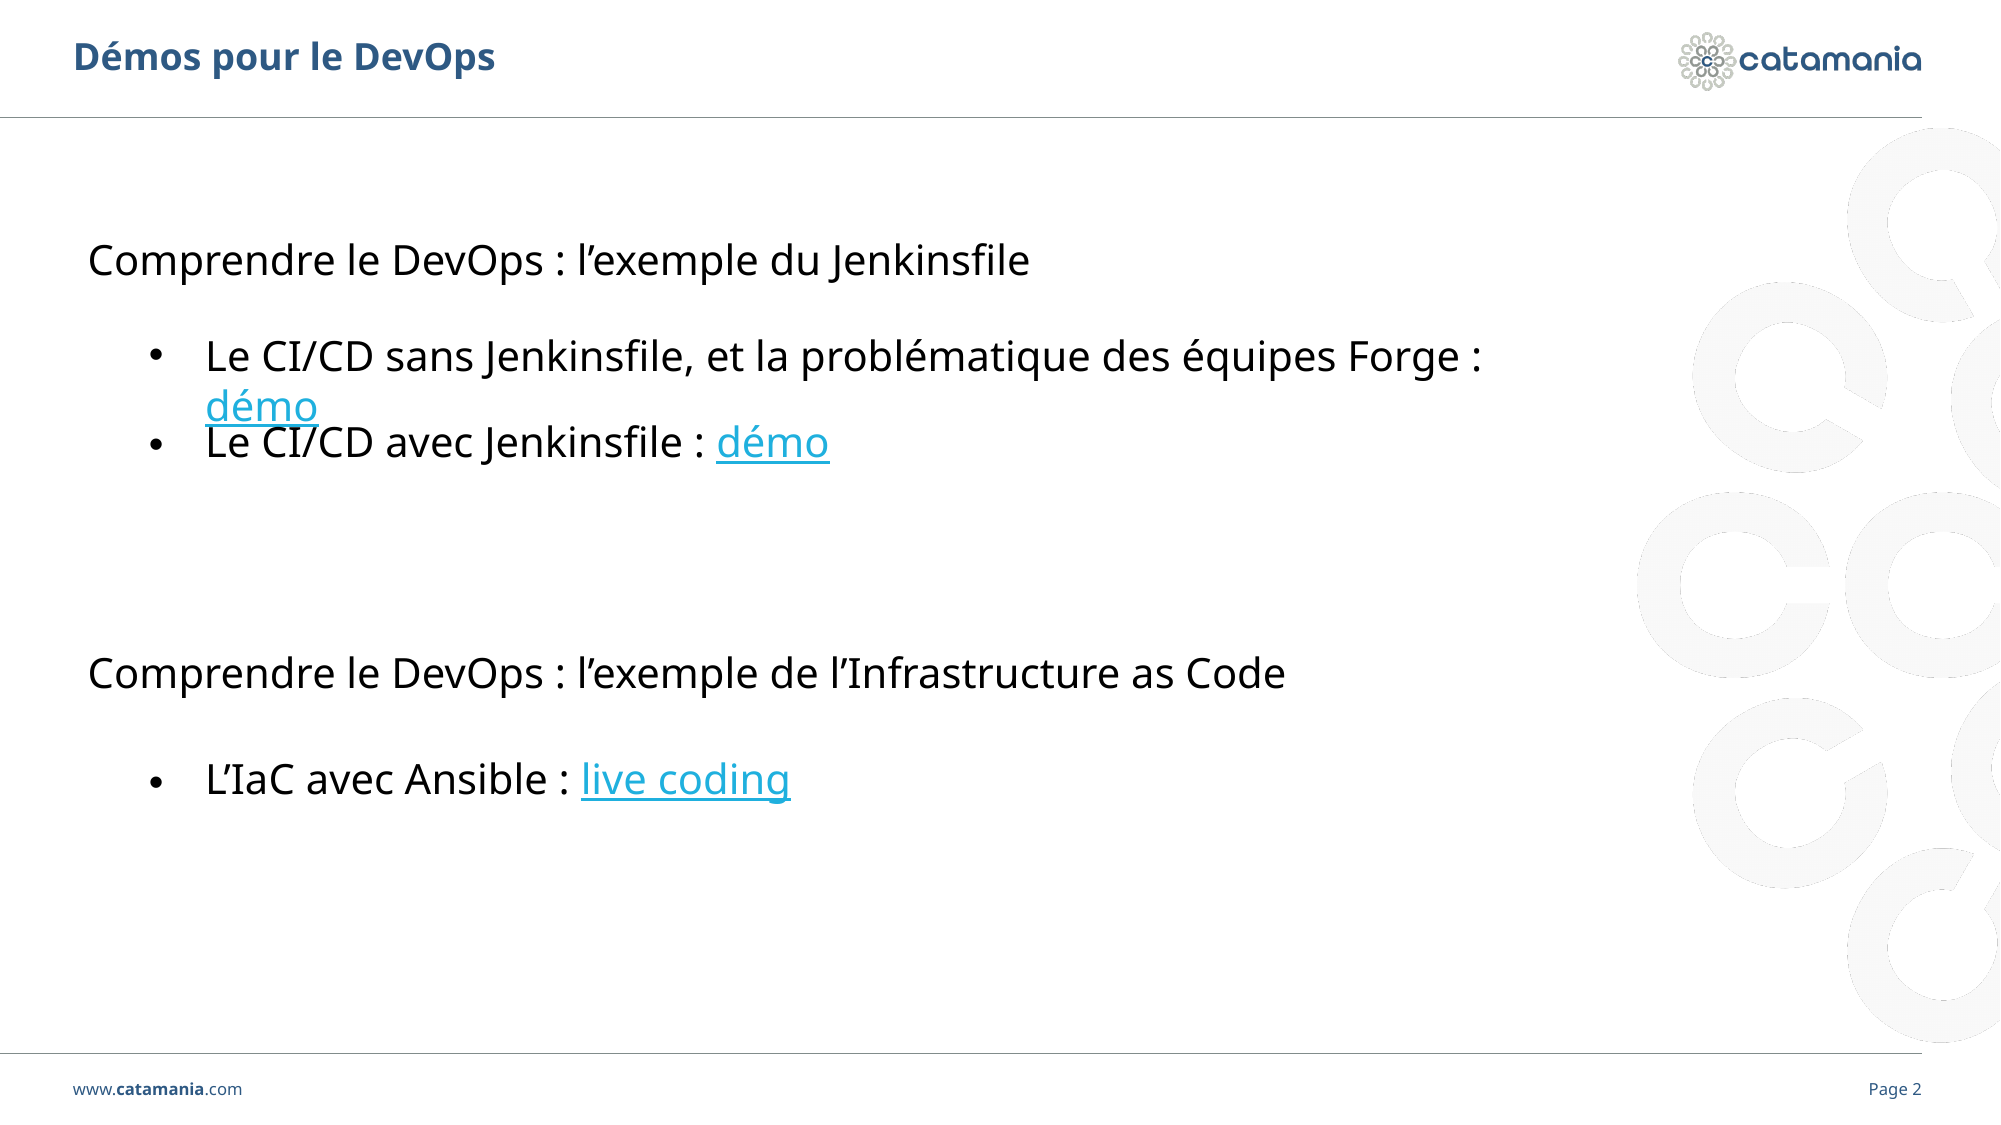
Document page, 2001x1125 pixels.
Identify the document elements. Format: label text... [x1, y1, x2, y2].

text_box Comprendre le DevOps : l’exemple de l’Infrastructure as Code [72, 639, 1453, 705]
title Démos pour le DevOps [72, 0, 1639, 118]
text_box L’IaC avec Ansible : live coding [134, 745, 1514, 818]
text_box Le CI/CD sans Jenkinsfile, et la problématique des équipes Forge : démo [134, 321, 1514, 408]
picture [1637, 32, 2000, 1097]
text_box Le CI/CD avec Jenkinsfile : démo [134, 408, 1514, 481]
text_box Comprendre le DevOps : l’exemple du Jenkinsfile [72, 226, 1453, 291]
